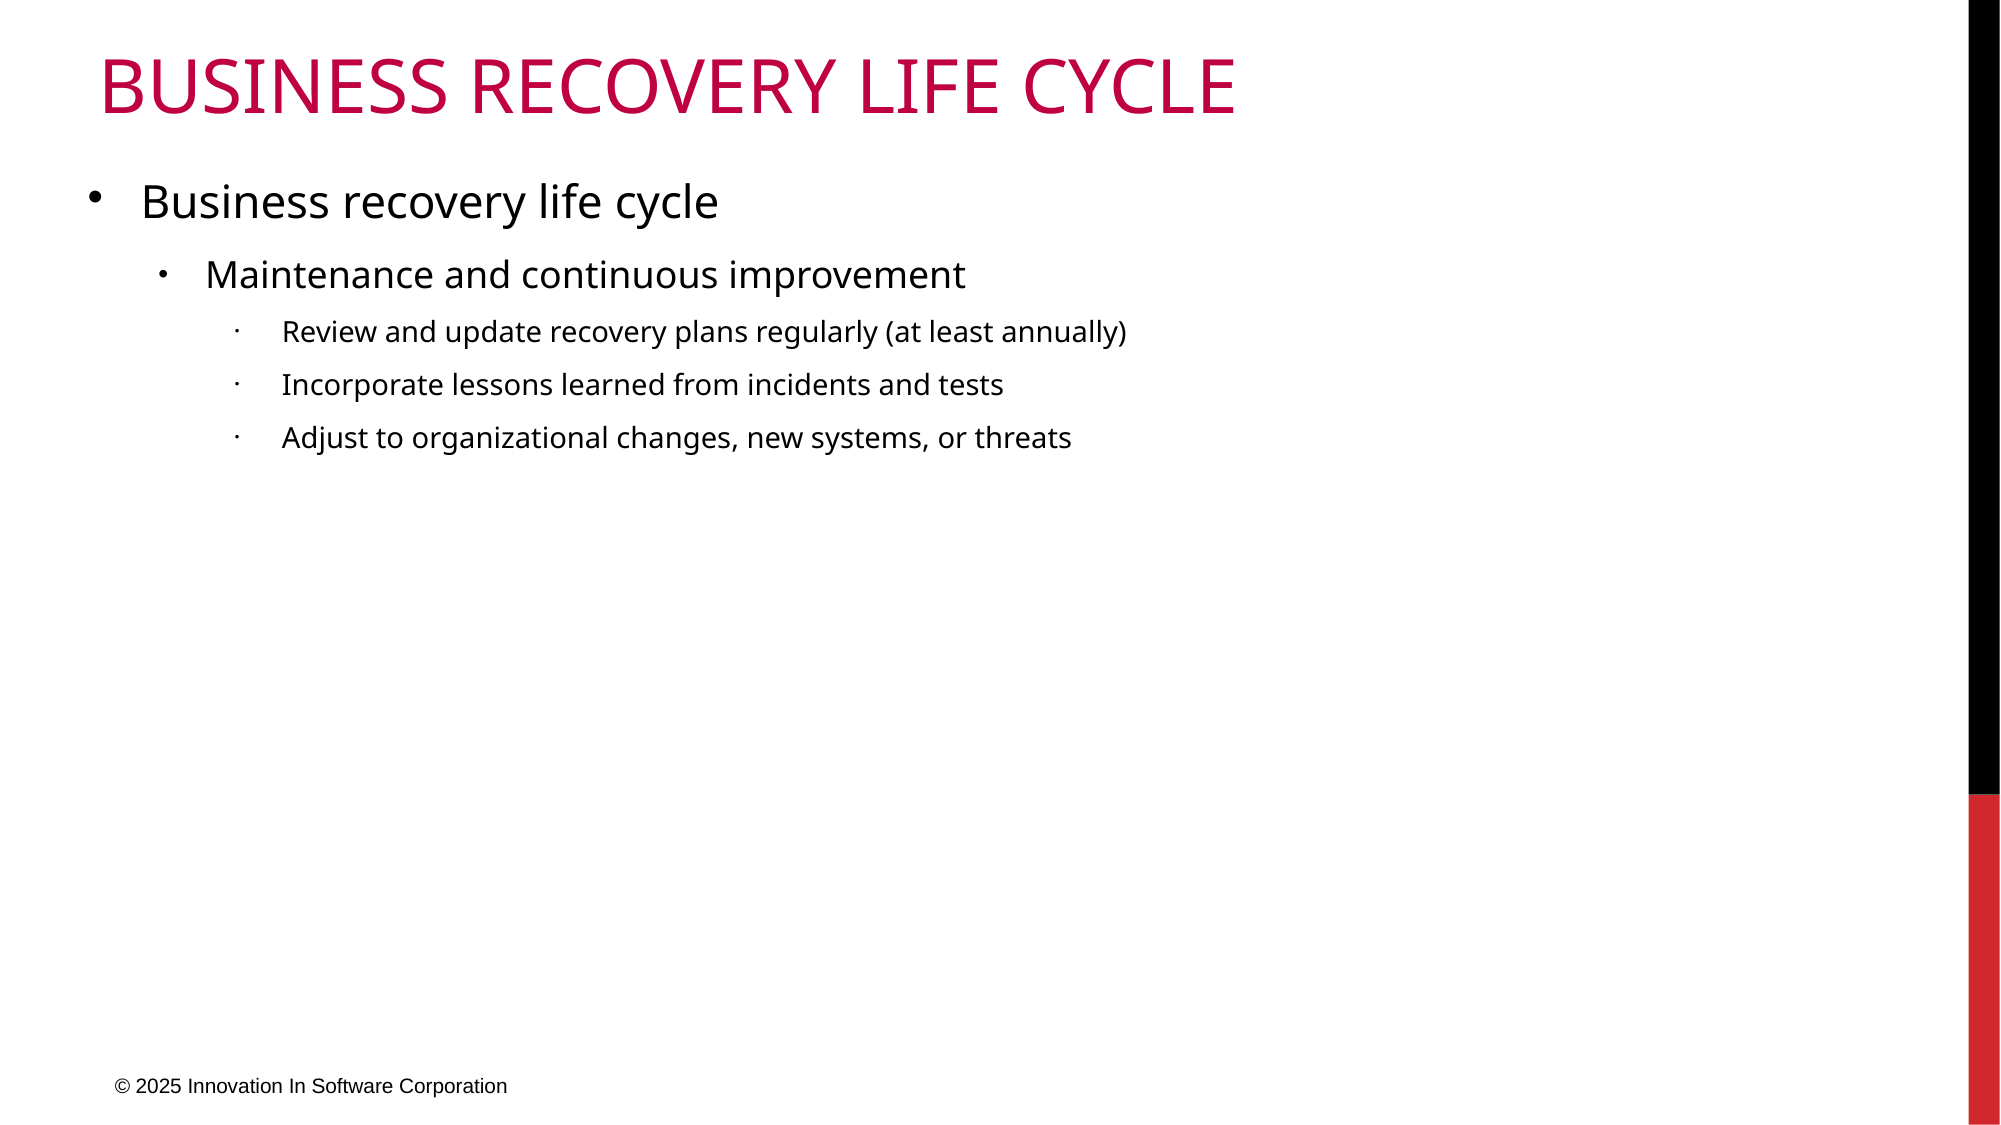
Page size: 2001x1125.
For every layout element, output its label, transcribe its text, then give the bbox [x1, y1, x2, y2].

list Business recovery life cycle Maintenance and continuous improvement Review and update recovery plans regularly (at least annually) Incorporate lessons learned from incidents and tests Adjust to organizational changes, new systems, or threats [69, 172, 1874, 1001]
footer © 2025 Innovation In Software Corporation [99, 1065, 850, 1112]
title Business Recovery Life cycle [98, 23, 1413, 143]
